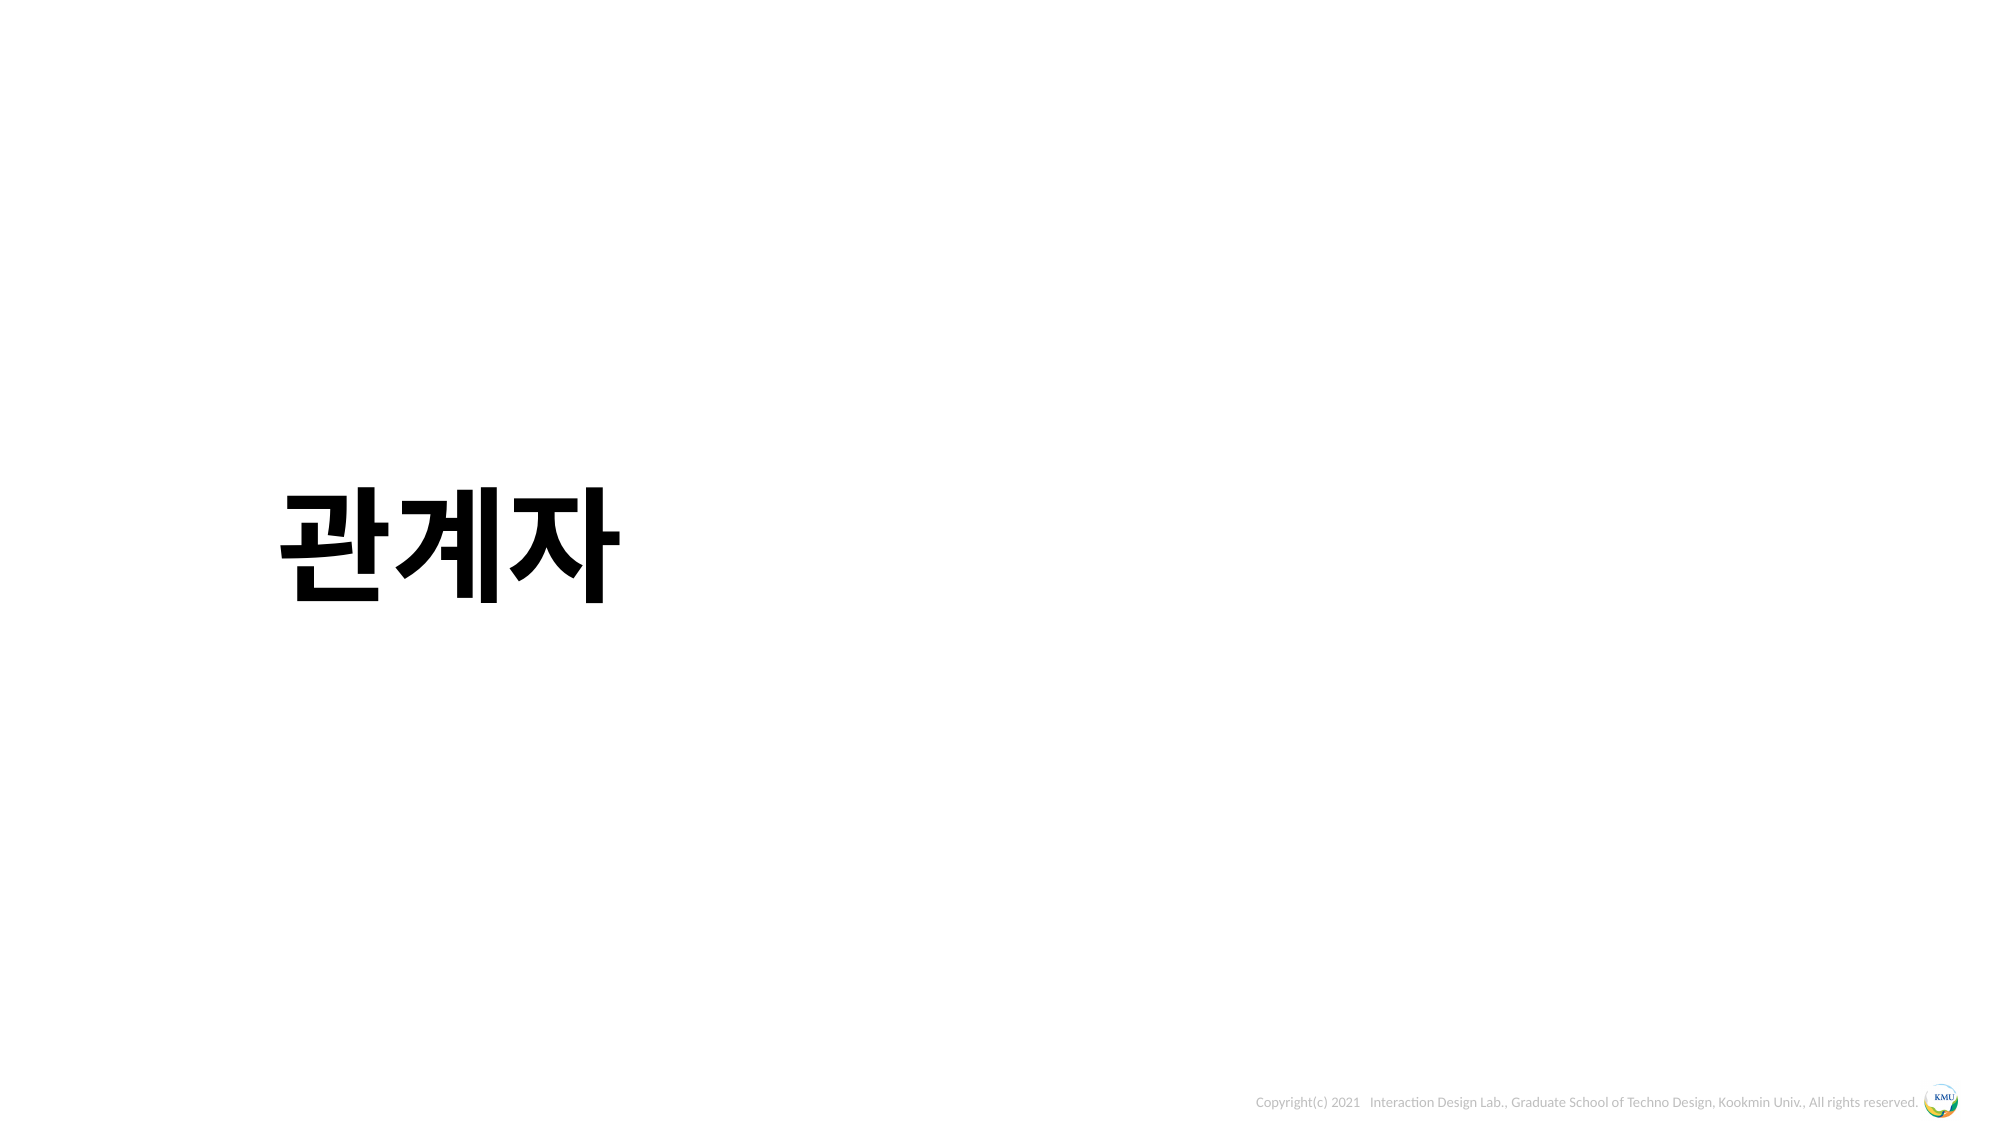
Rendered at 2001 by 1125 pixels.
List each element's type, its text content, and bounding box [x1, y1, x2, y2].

picture [1920, 1080, 1961, 1121]
text_box 관계자 [262, 460, 638, 625]
